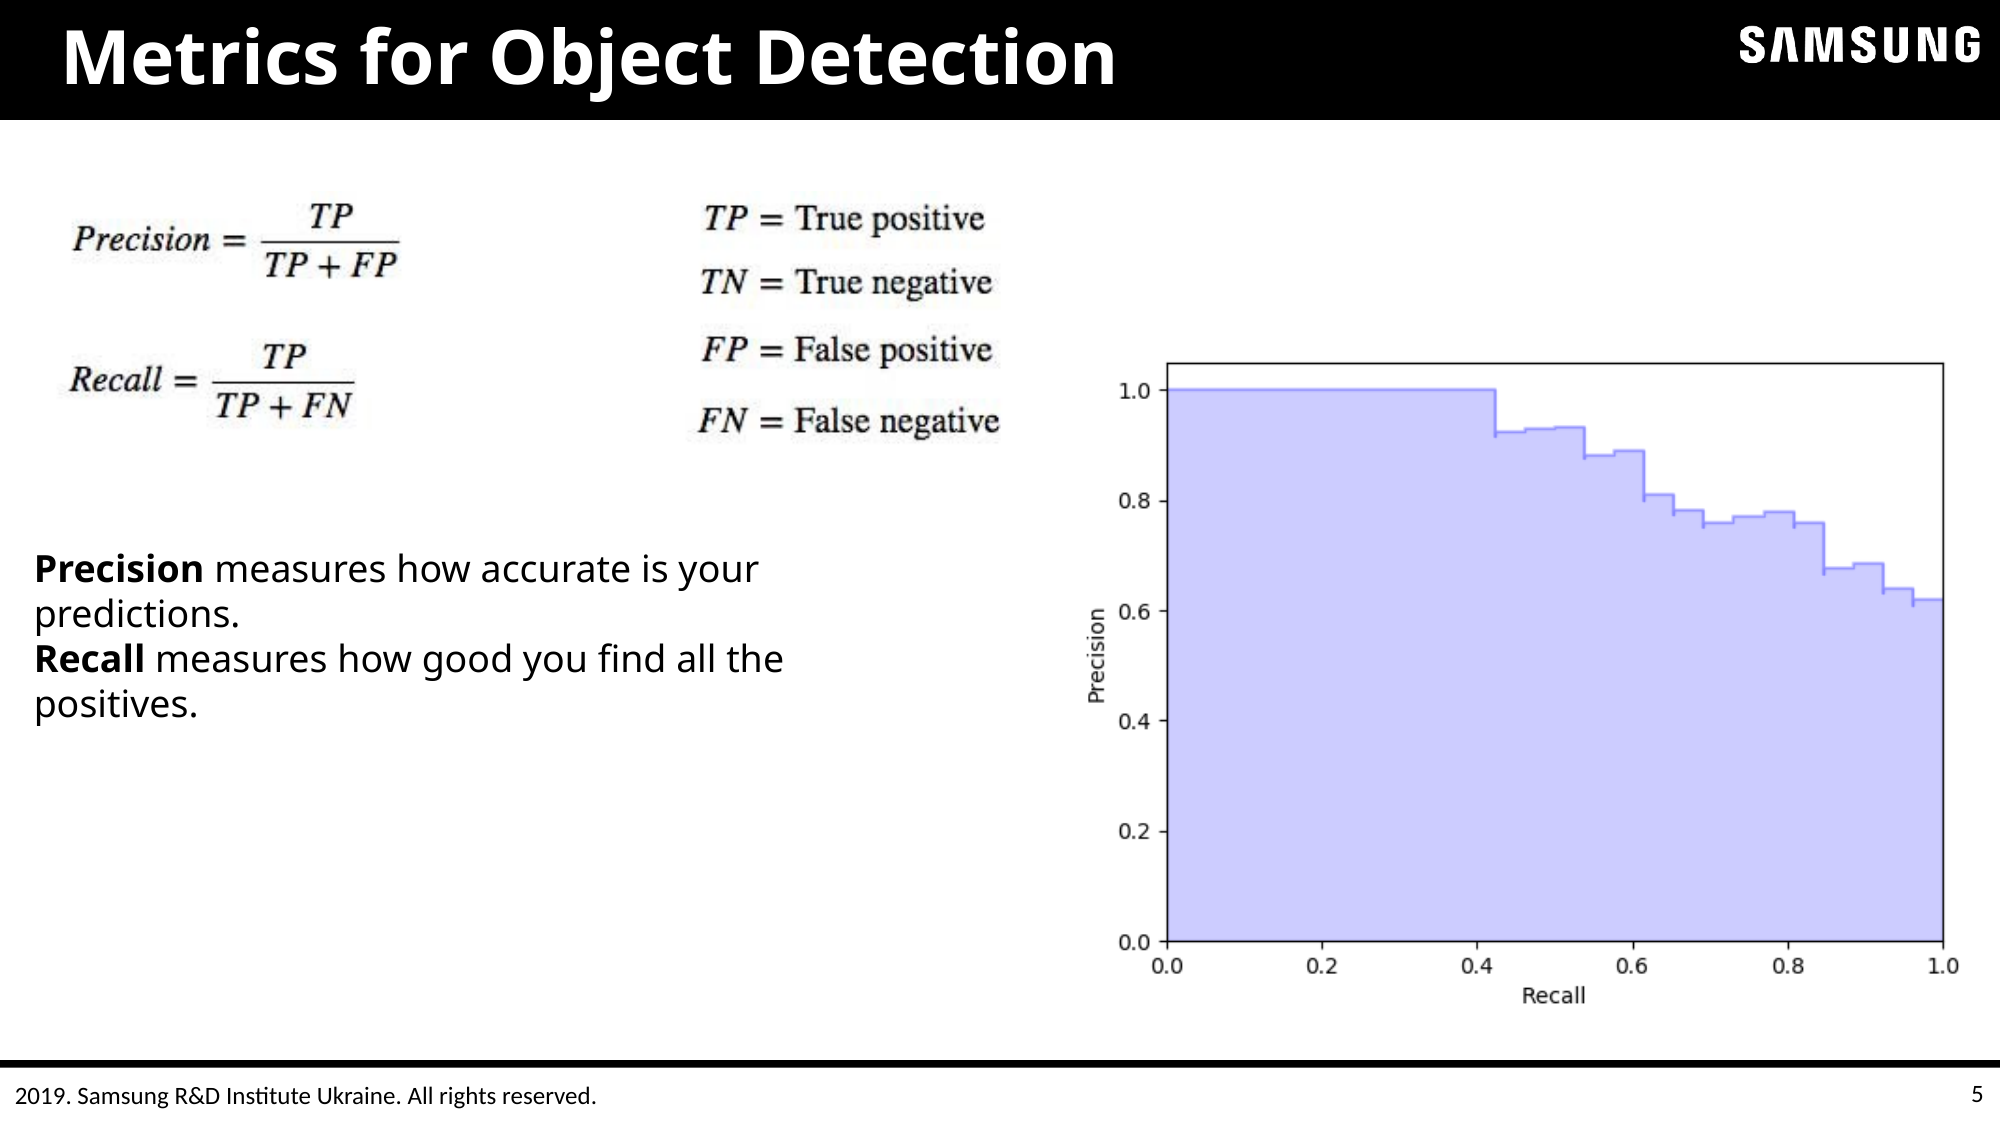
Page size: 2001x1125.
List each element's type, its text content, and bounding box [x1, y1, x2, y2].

picture [1734, 20, 1982, 67]
slide_number 5 [1548, 1062, 1999, 1123]
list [18, 191, 1012, 474]
footer 2019. Samsung R&D Institute Ukraine. All rights reserved. [0, 1065, 645, 1125]
picture [1073, 352, 1985, 1024]
text_box Precision measures how accurate is your predictions. Recall measures how good you find all the positives. [18, 537, 963, 733]
title Metrics for Object Detection [0, 0, 1734, 120]
